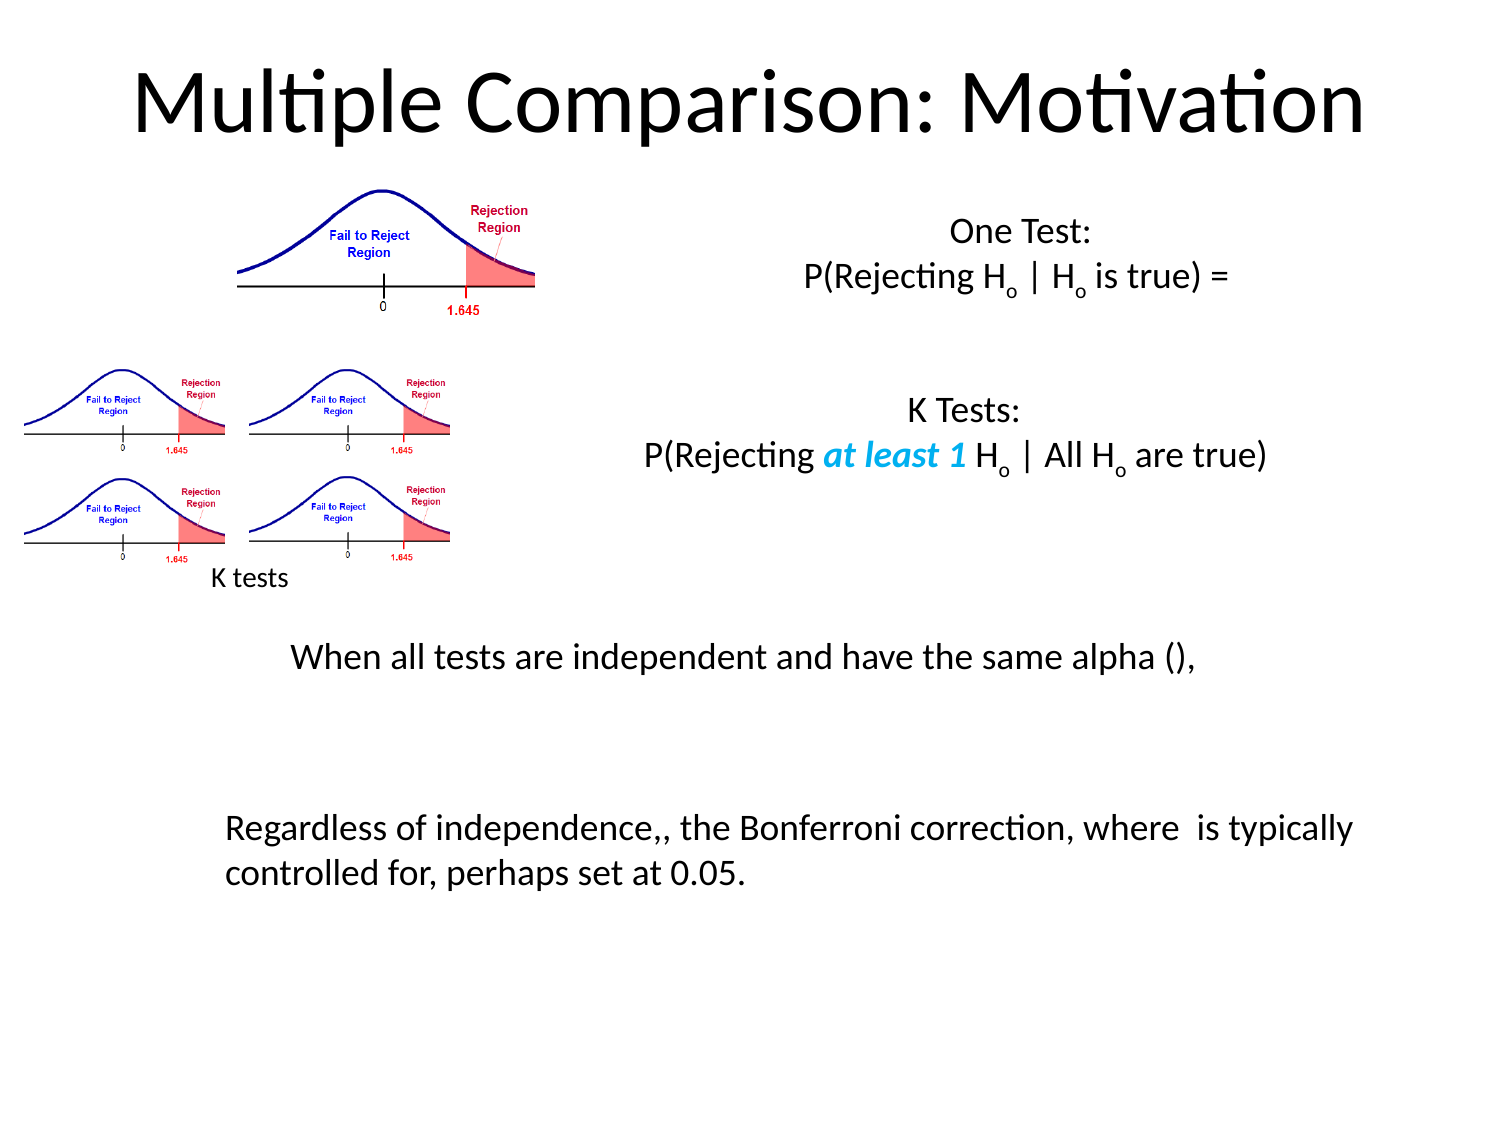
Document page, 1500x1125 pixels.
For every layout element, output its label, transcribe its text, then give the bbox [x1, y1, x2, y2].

text_box K tests [174, 550, 325, 601]
picture [24, 367, 226, 455]
picture [249, 474, 451, 561]
title Multiple Comparison: Motivation [75, 24, 1425, 168]
picture [237, 187, 536, 316]
picture [24, 476, 226, 563]
picture [249, 367, 451, 455]
